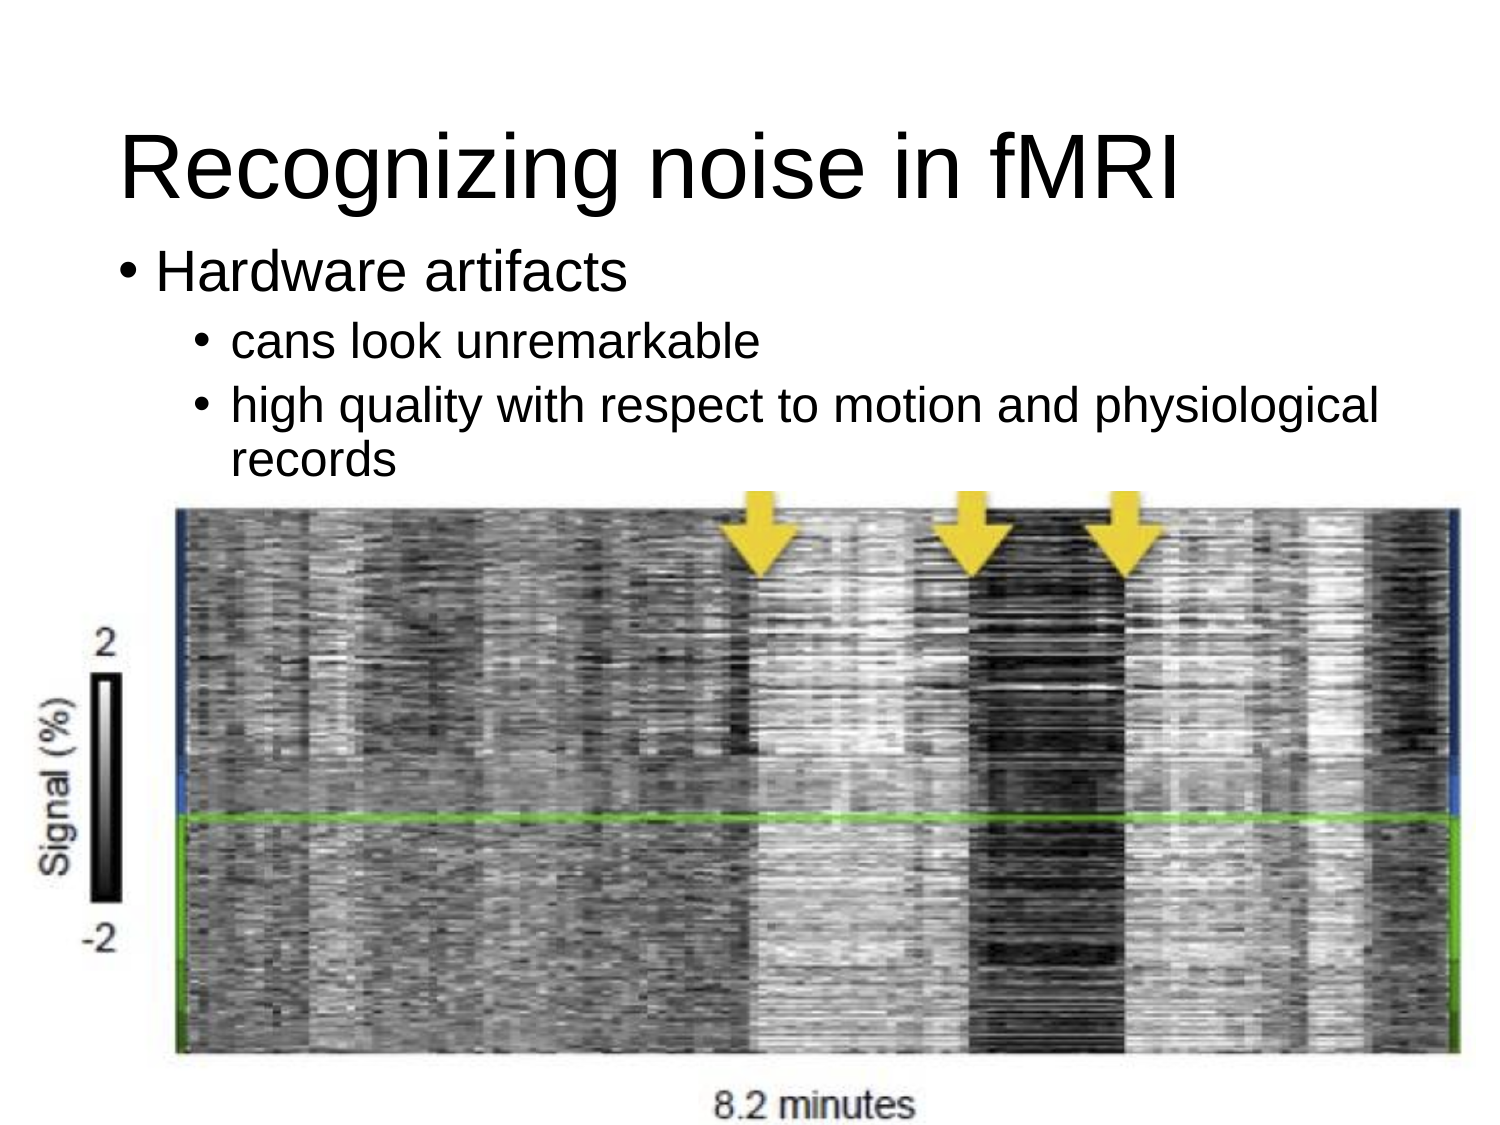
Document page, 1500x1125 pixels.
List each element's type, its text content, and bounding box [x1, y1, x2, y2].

picture [24, 491, 1476, 1125]
list Hardware artifacts cans look unremarkable high quality with respect to motion and physiological records [103, 234, 1397, 491]
title Recognizing noise in fMRI [103, 59, 1397, 234]
